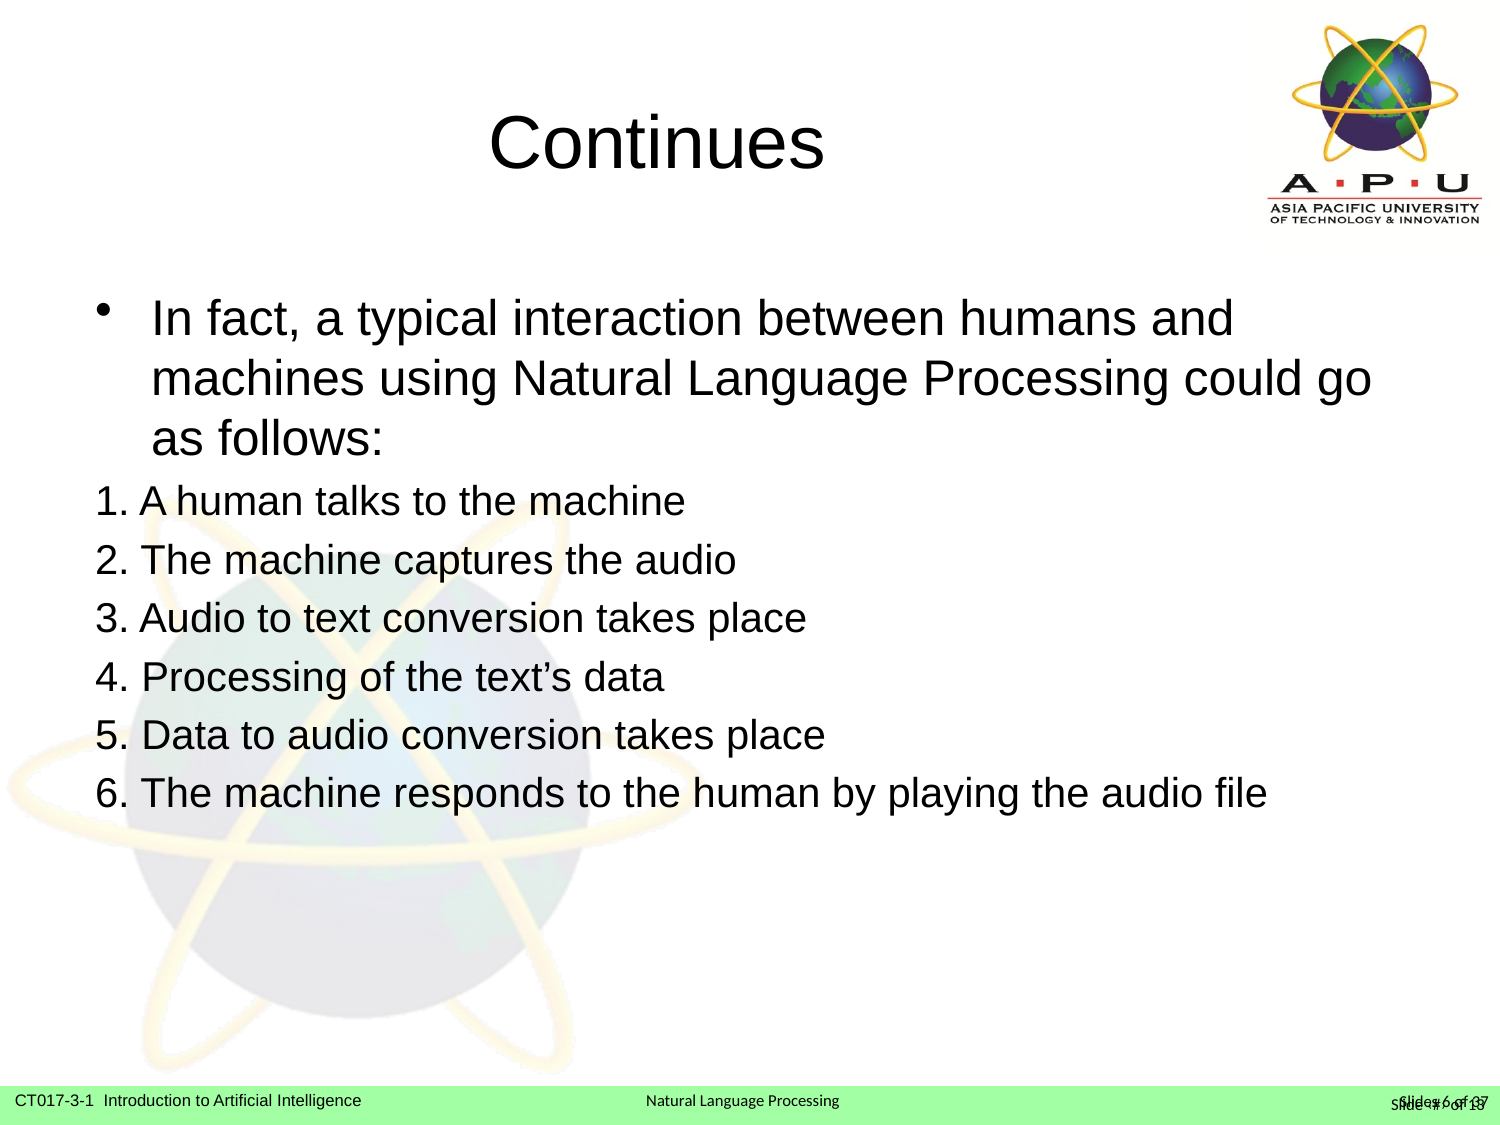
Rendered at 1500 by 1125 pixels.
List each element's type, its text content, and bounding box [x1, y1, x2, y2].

title Continues [79, 45, 1235, 233]
footer Slide ‹#› of 13 [1025, 1086, 1500, 1125]
picture [1251, 0, 1500, 249]
list In fact, a typical interaction between humans and machines using Natural Language Processing could go as follows: 1. A human talks to the machine 2. The machine captures the audio 3. Audio to text conversion takes place 4. Processing of the text’s data 5. Data to audio conversion takes place 6. The machine responds to the human by playing the audio file [79, 278, 1430, 1021]
